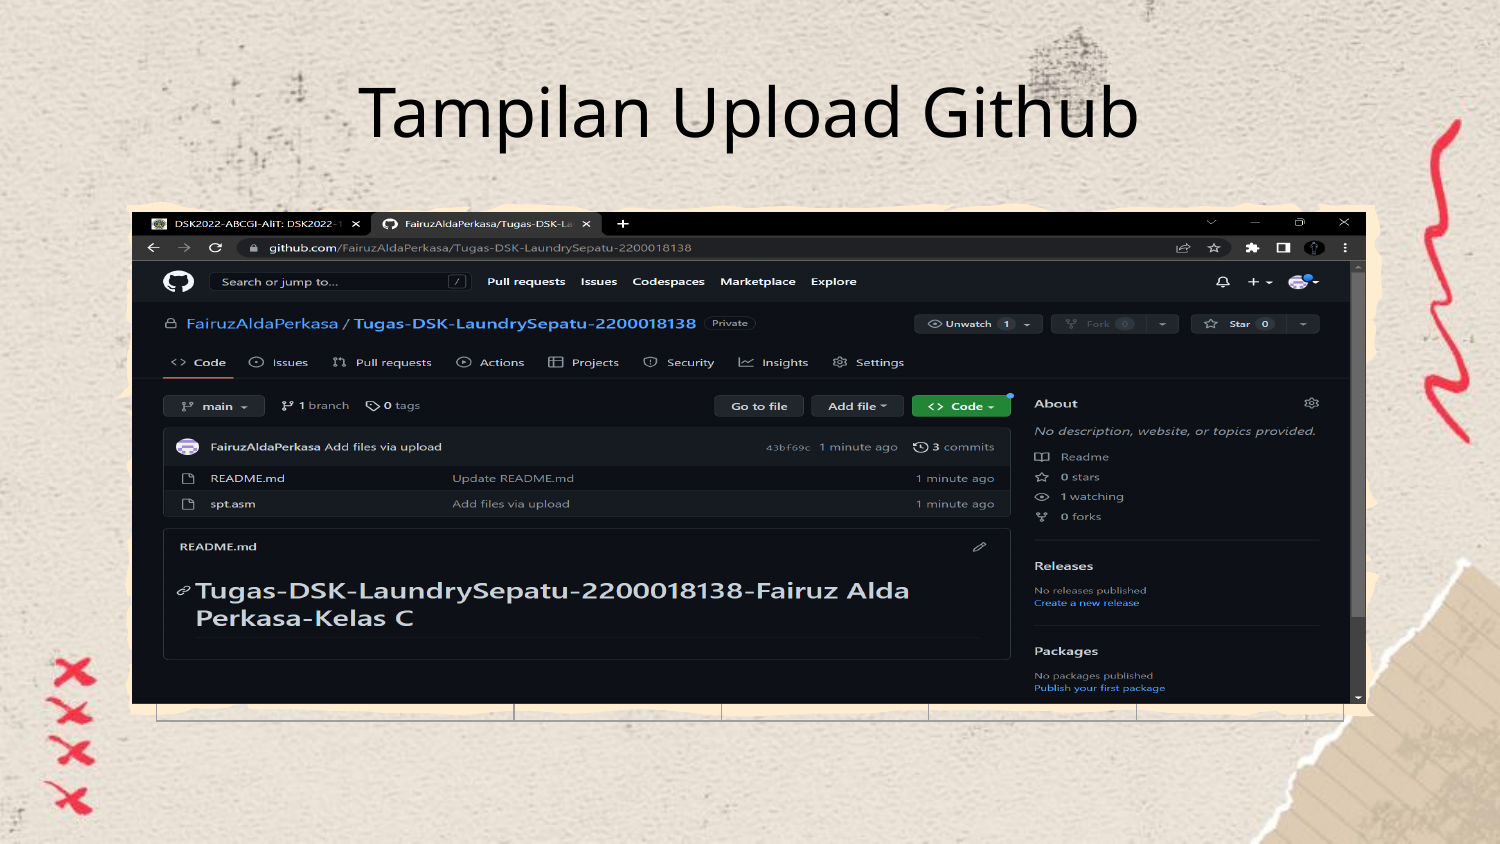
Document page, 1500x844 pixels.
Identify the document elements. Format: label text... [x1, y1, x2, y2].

title Tampilan Upload Github [102, 63, 1398, 148]
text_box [116, 201, 1384, 717]
picture [0, 0, 1500, 844]
